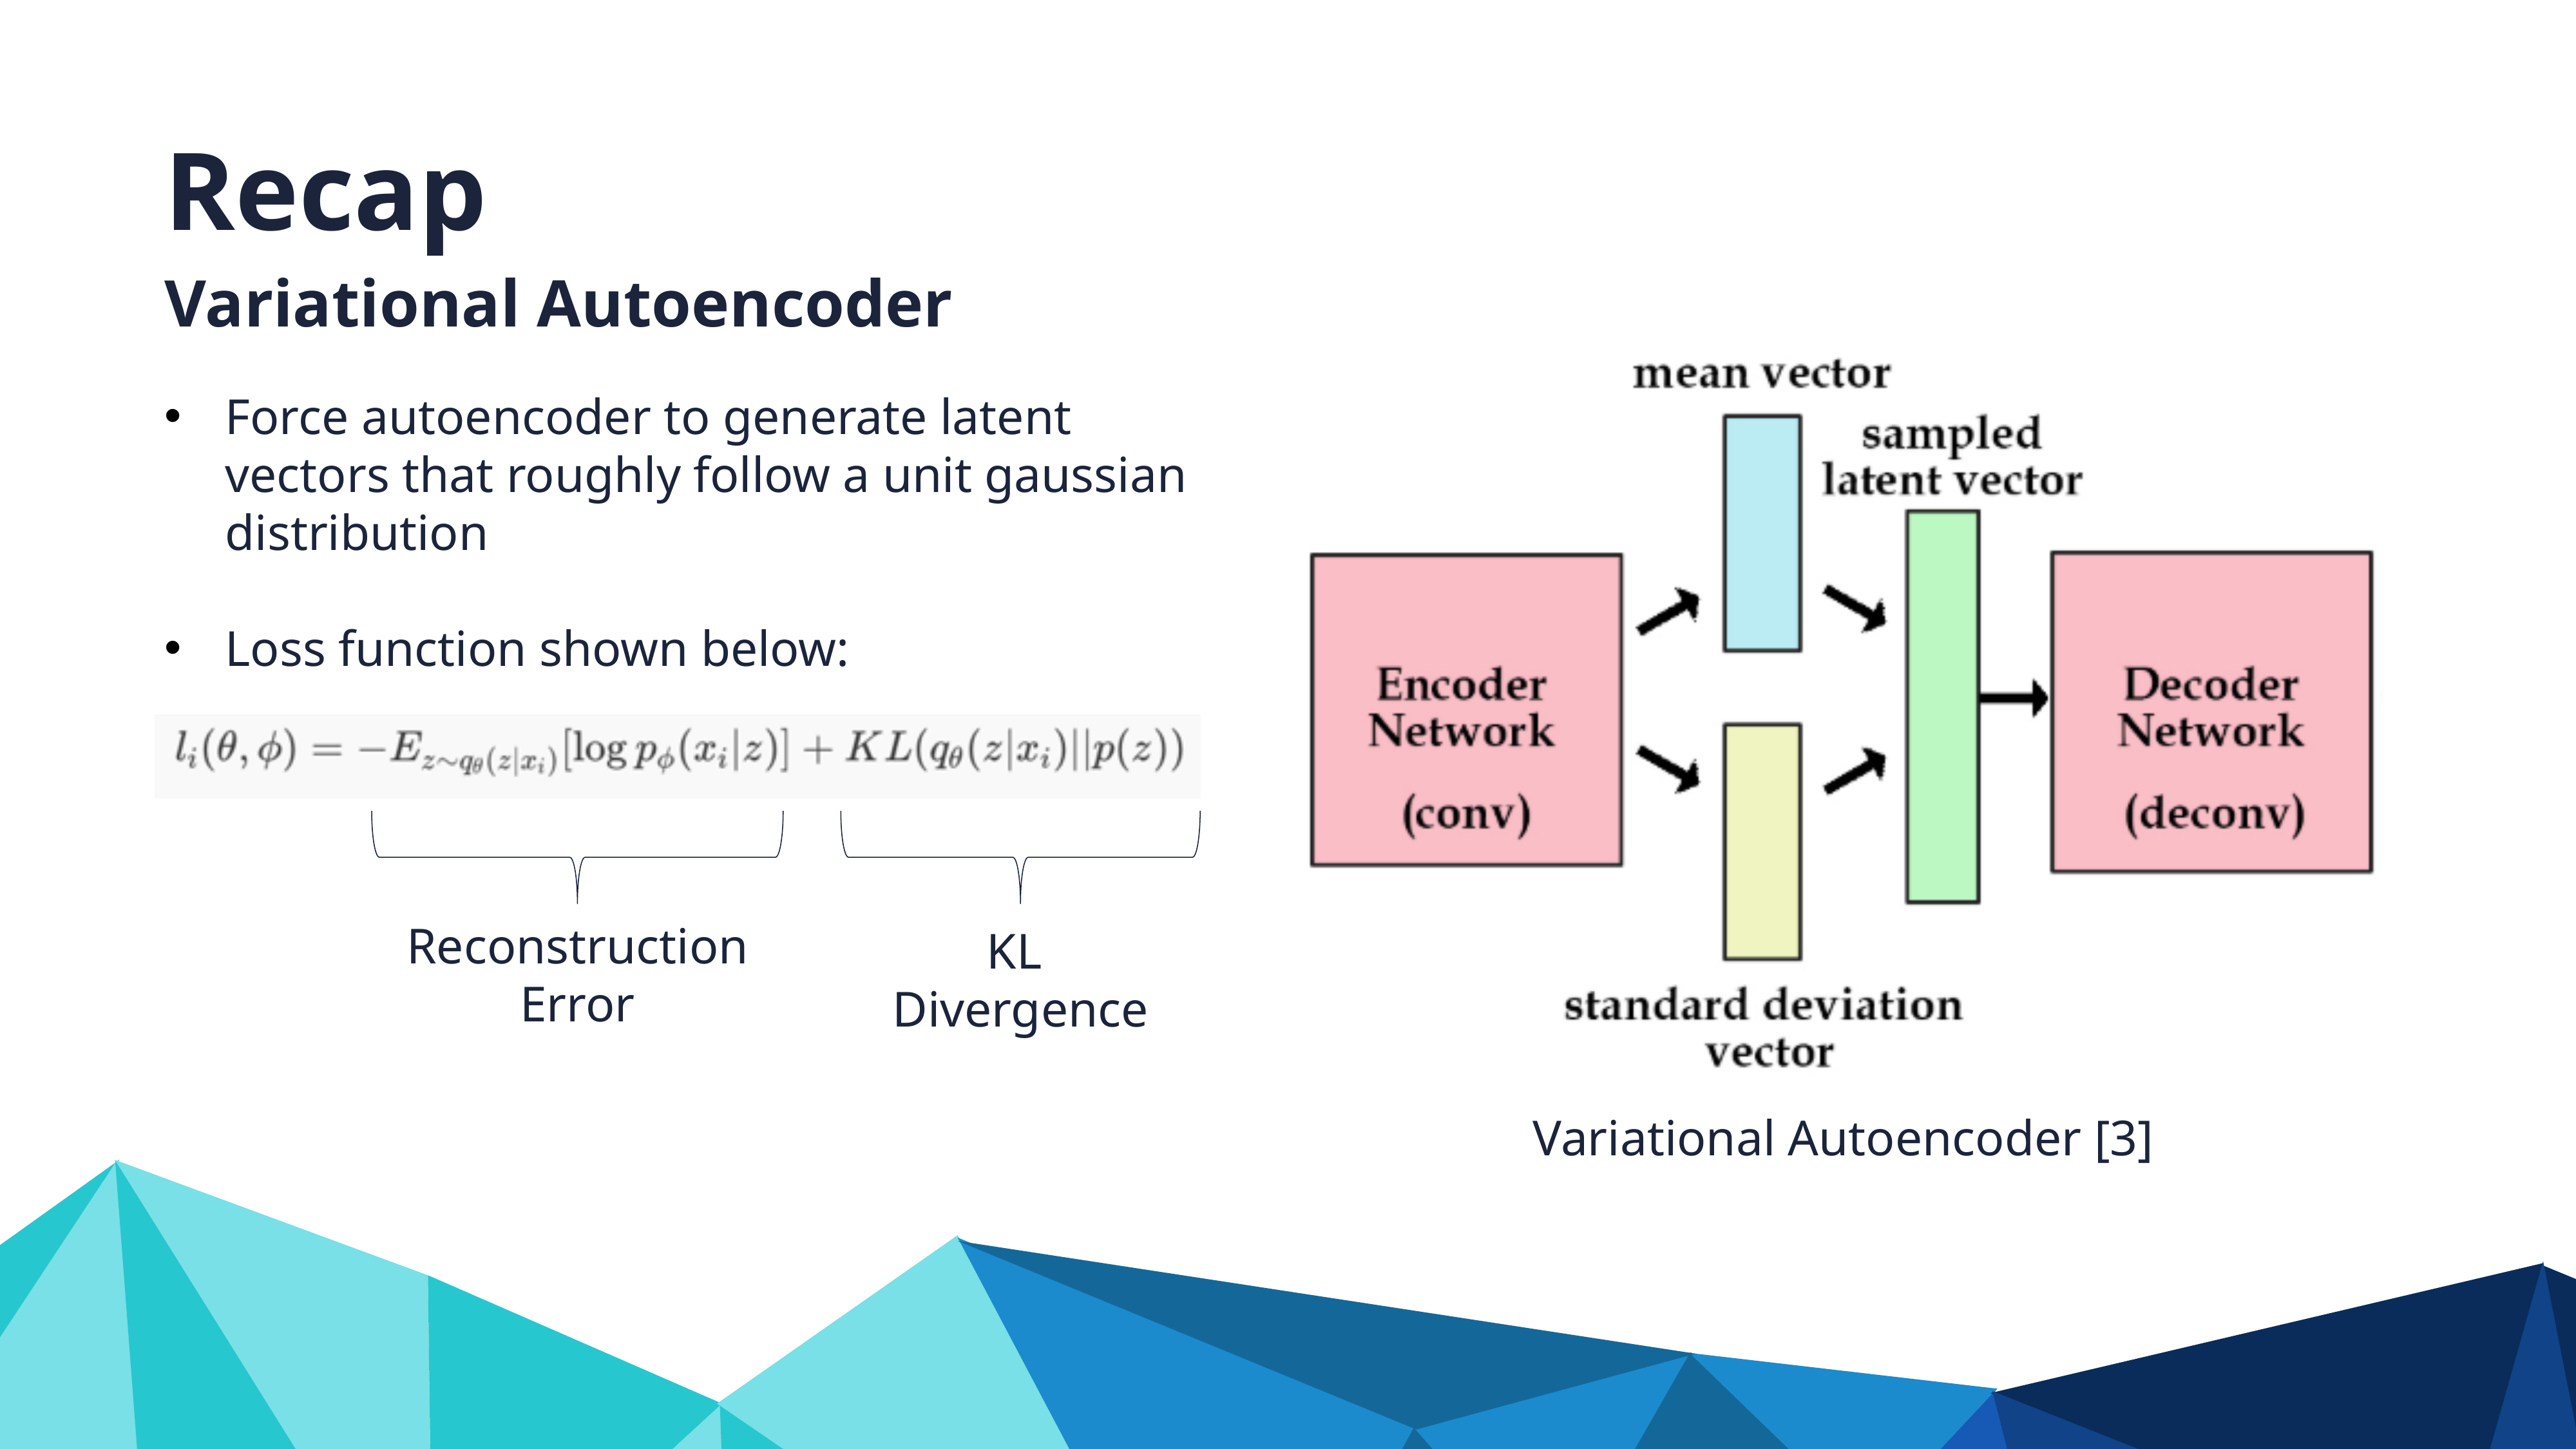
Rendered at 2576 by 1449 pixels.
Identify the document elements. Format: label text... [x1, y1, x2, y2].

text_box [371, 811, 784, 904]
text_box KL Divergence [820, 916, 1221, 1042]
picture [1304, 345, 2383, 1083]
text_box Variational Autoencoder [155, 258, 982, 346]
text_box Variational Autoencoder [3] [1508, 1102, 2179, 1171]
text_box [840, 811, 1201, 904]
text_box Force autoencoder to generate latent vectors that roughly follow a unit gaussian distribution Loss function shown below: [155, 381, 1201, 714]
picture [155, 714, 1201, 799]
text_box Recap [155, 118, 1475, 258]
text_box Reconstruction Error [377, 911, 778, 1037]
